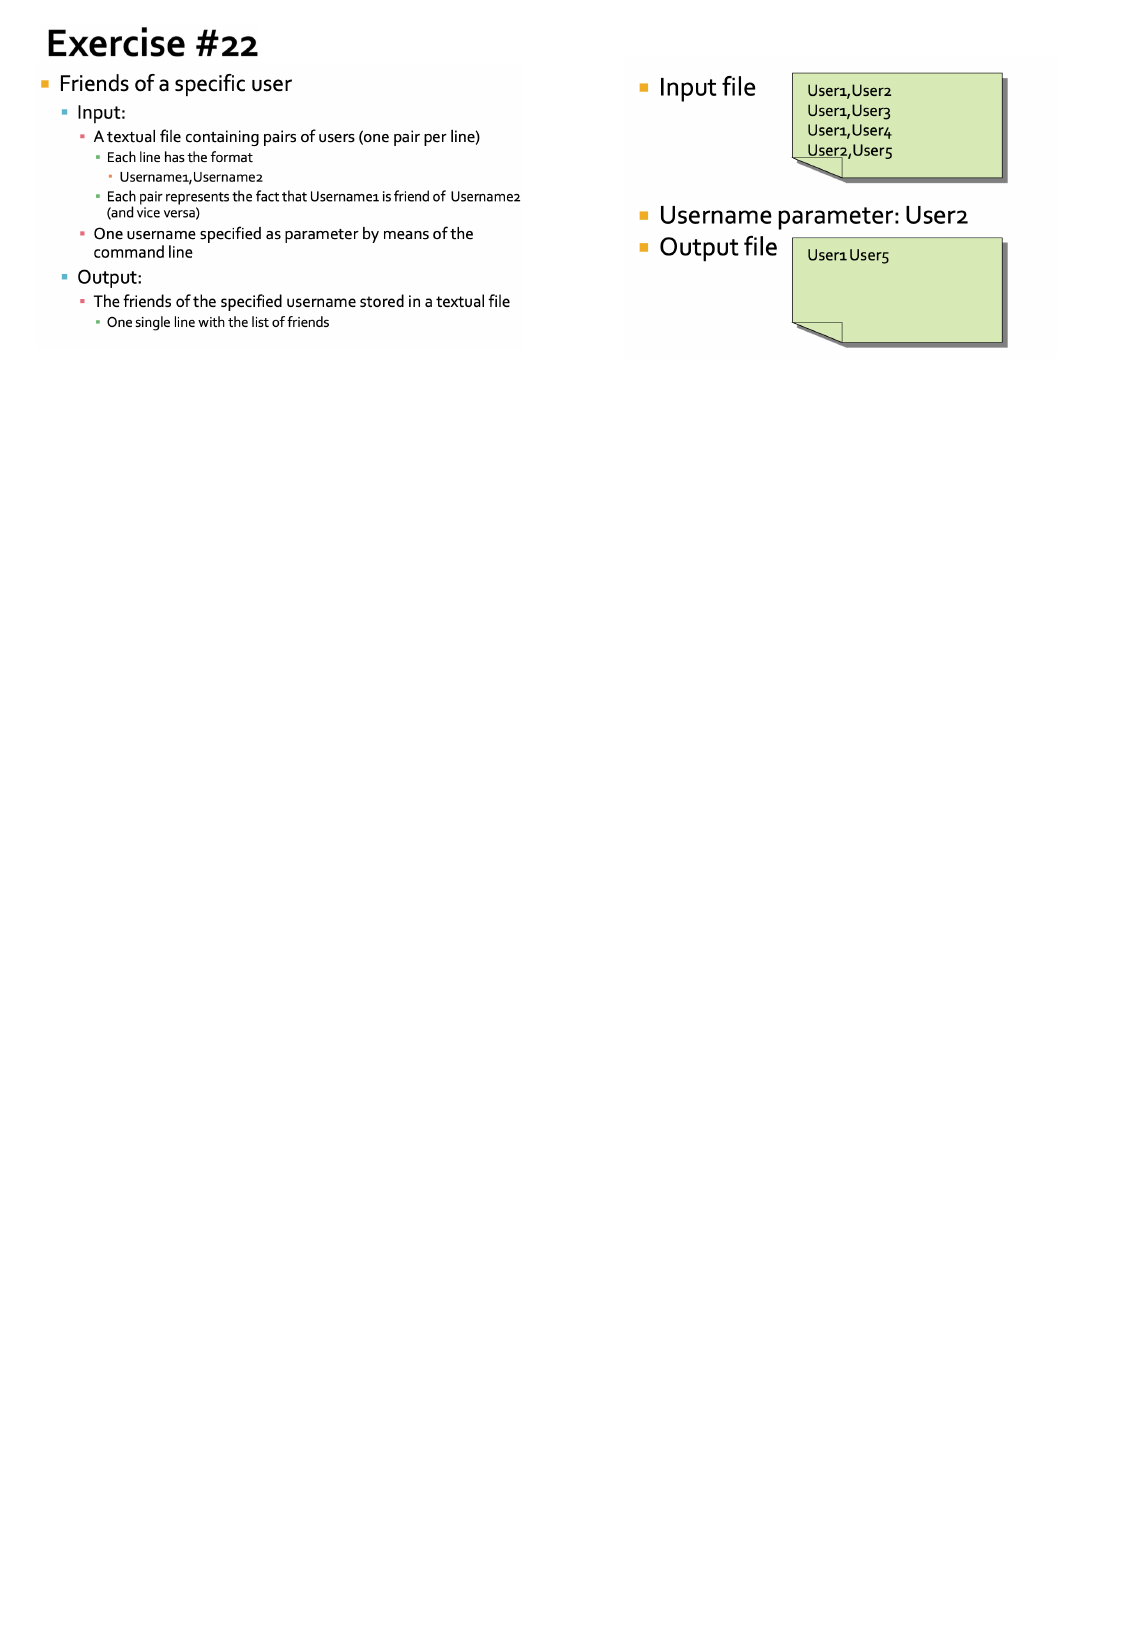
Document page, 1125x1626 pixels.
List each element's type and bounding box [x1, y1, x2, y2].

picture [622, 55, 1059, 358]
picture [34, 22, 522, 349]
